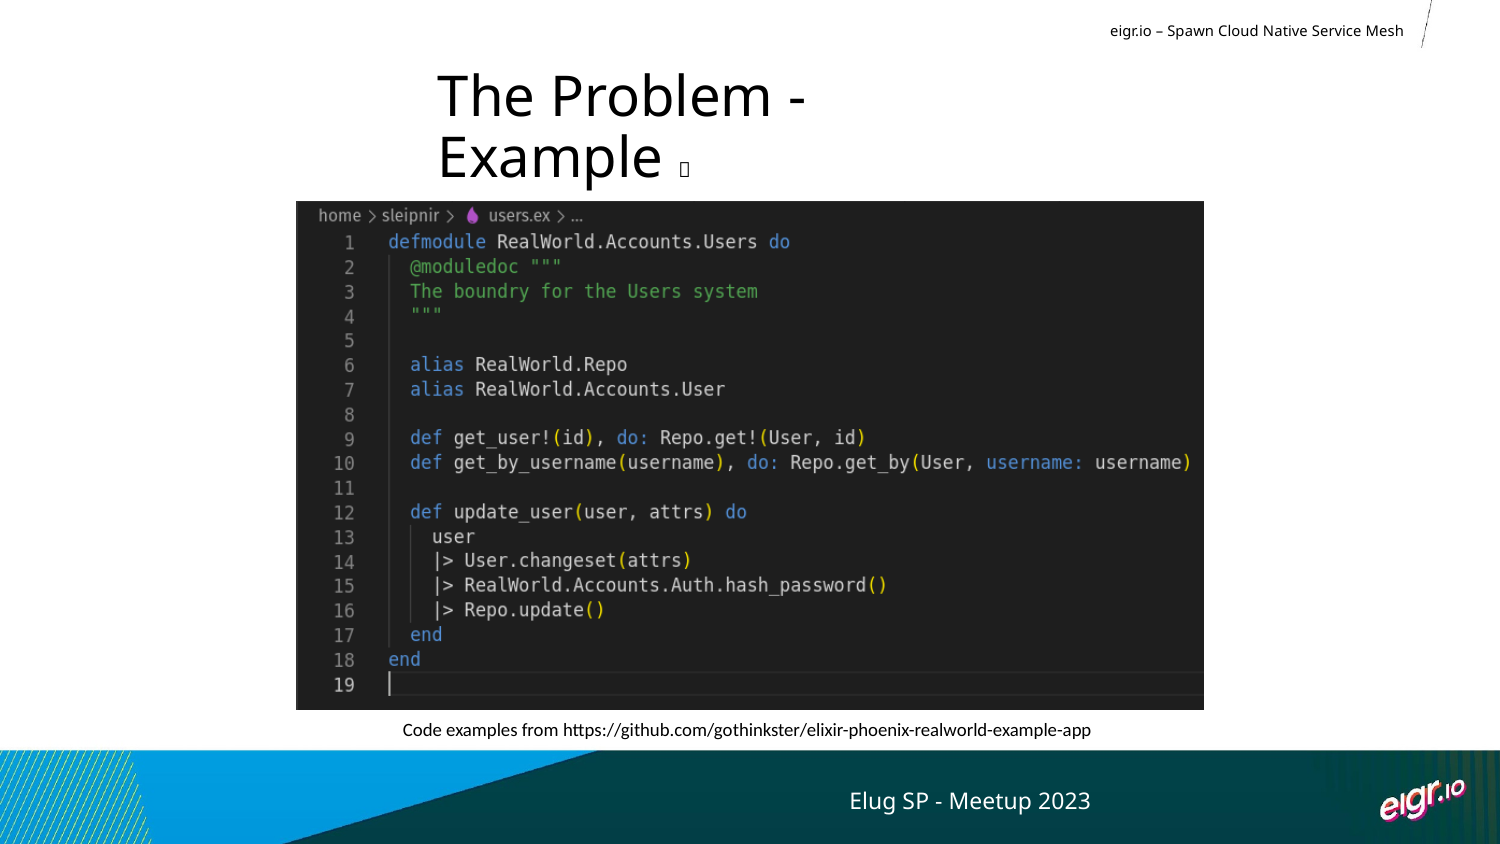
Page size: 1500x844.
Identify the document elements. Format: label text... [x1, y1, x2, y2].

text_box Code examples from https://github.com/gothinkster/elixir-phoenix-realworld-example-app [387, 718, 1113, 763]
text_box eigr.io – Spawn Cloud Native Service Mesh [1084, 18, 1417, 58]
text_box Elug SP - Meetup 2023 [838, 780, 1289, 844]
picture [0, 0, 1500, 844]
title The Problem - Example 🙏 [426, 55, 1074, 199]
